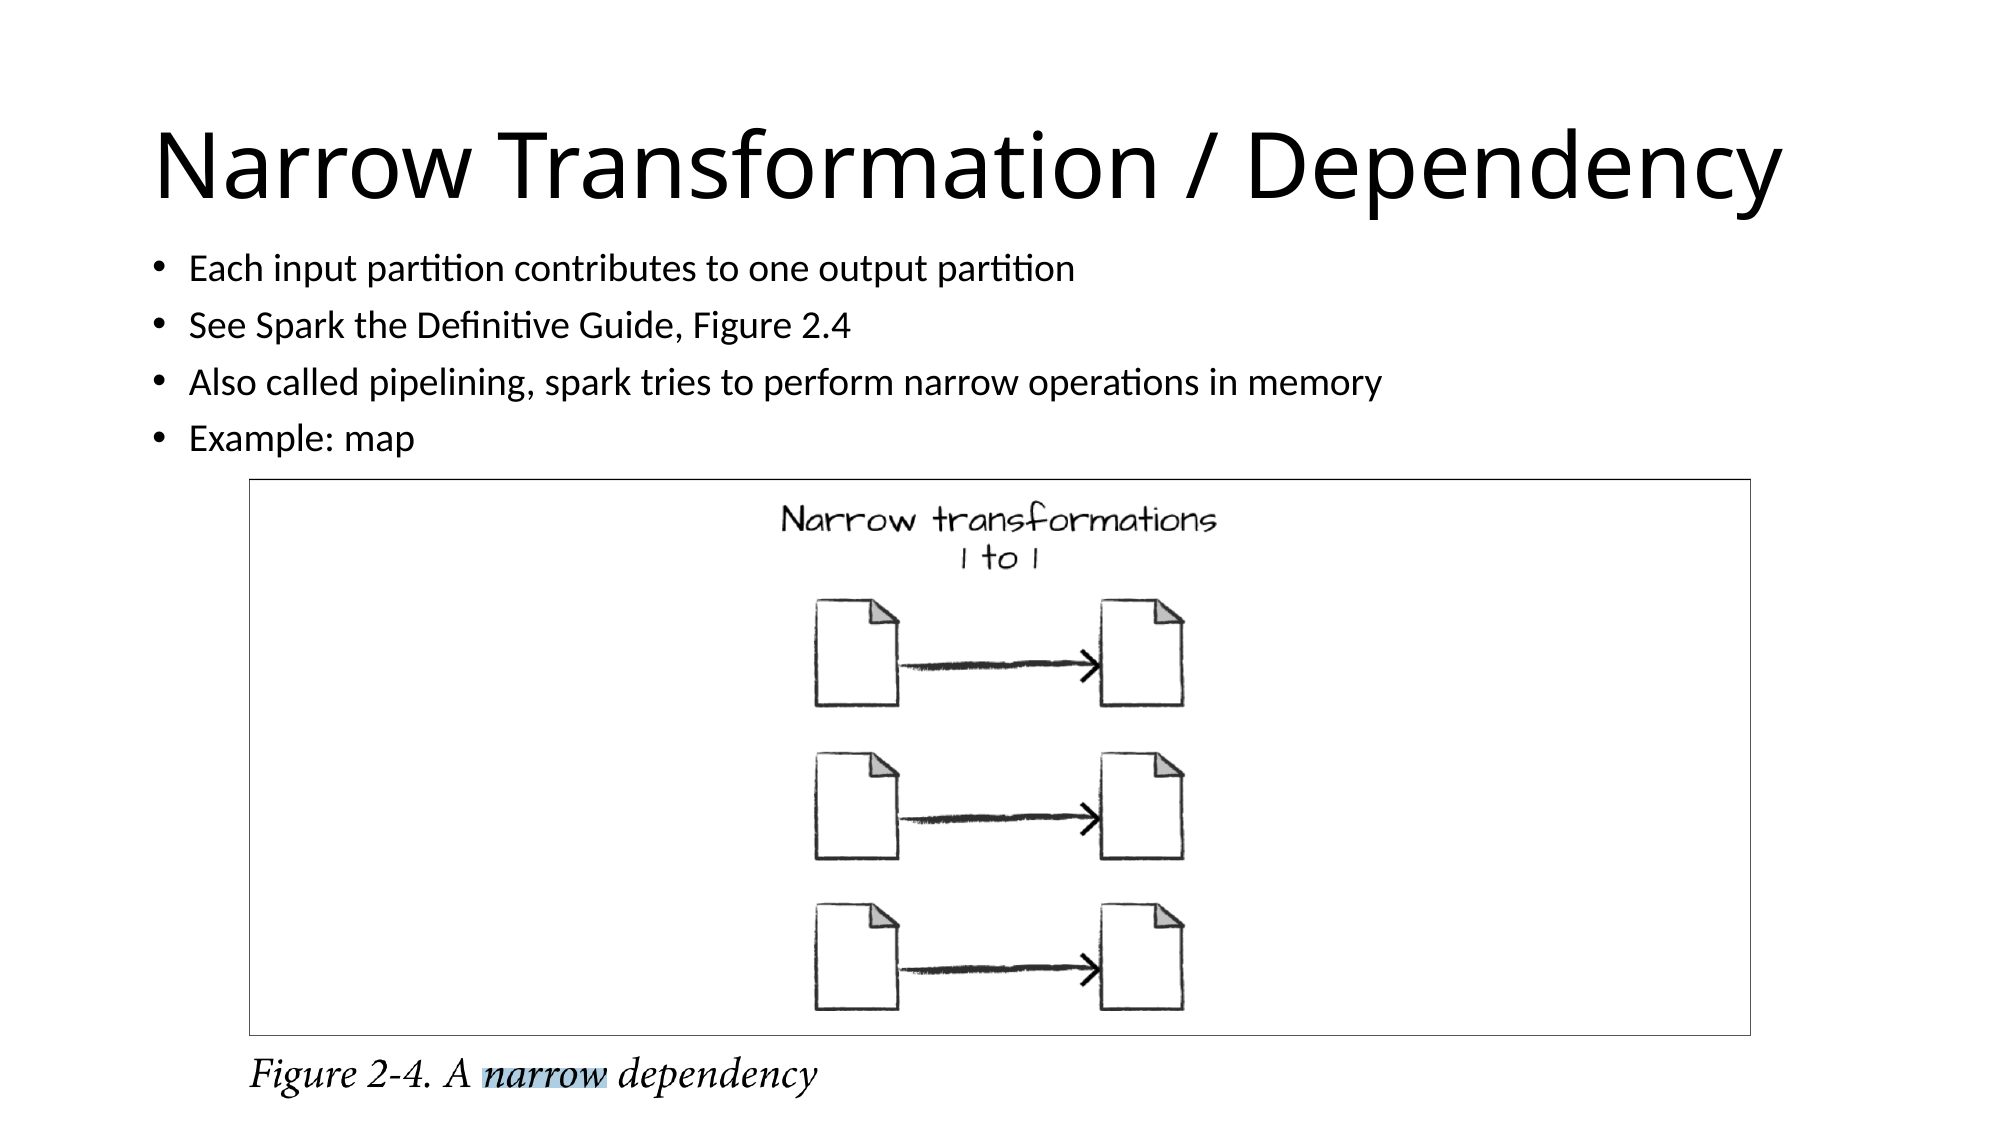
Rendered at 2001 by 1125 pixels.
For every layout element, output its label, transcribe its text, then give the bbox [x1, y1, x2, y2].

title Narrow Transformation / Dependency [137, 59, 1863, 278]
picture [242, 470, 1758, 1111]
list Each input partition contributes to one output partition See Spark the Definitive Guide, Figure 2.4 Also called pipelining, spark tries to perform narrow operations in memory Example: map [137, 239, 1811, 471]
